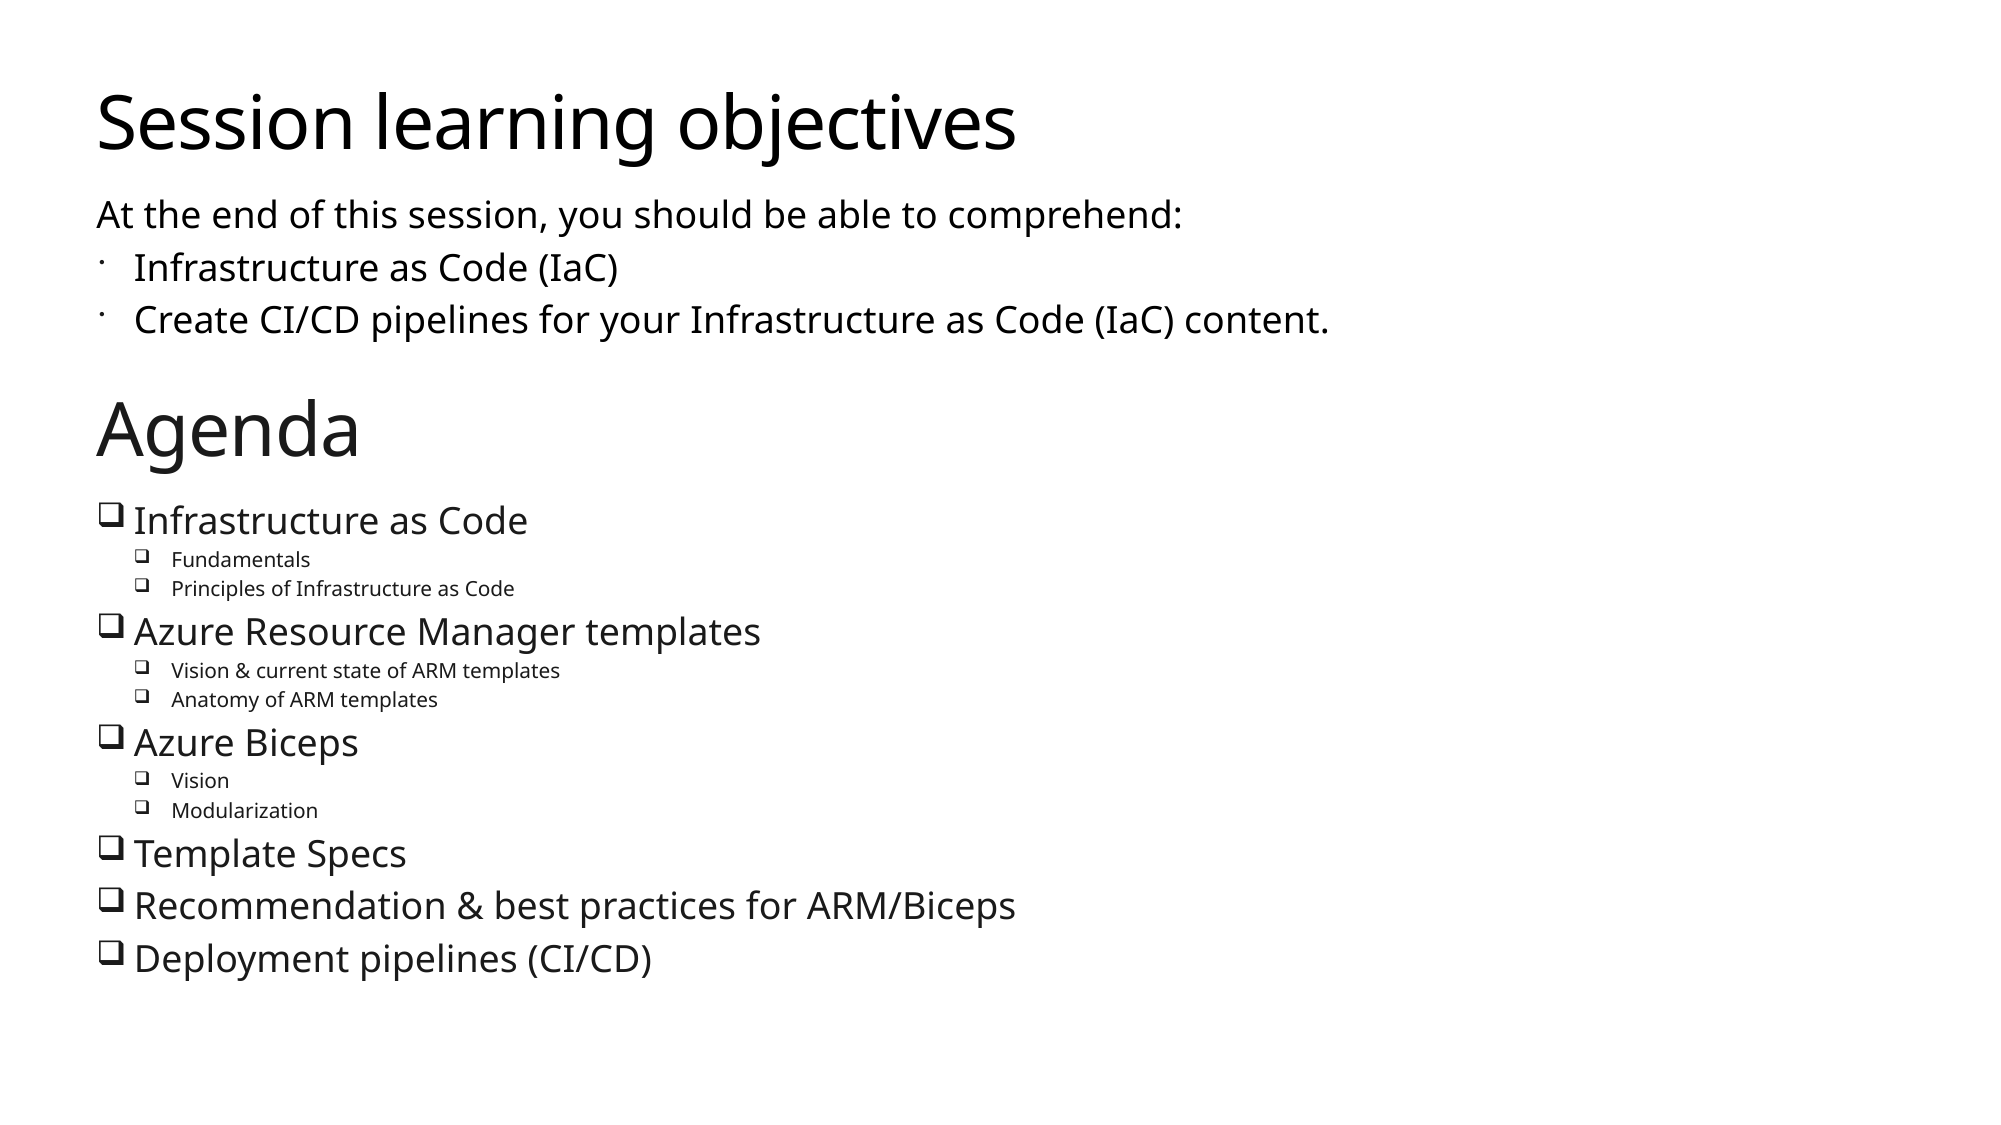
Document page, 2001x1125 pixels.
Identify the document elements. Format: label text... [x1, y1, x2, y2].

text_box Agenda [96, 380, 1904, 472]
list At the end of this session, you should be able to comprehend: Infrastructure as Code (IaC) Create CI/CD pipelines for your Infrastructure as Code (IaC) content. [96, 191, 1904, 356]
title Session learning objectives [96, 75, 1904, 166]
text_box Infrastructure as Code Fundamentals Principles of Infrastructure as Code Azure Resource Manager templates Vision & current state of ARM templates Anatomy of ARM templates Azure Biceps Vision Modularization Template Specs Recommendation & best practices for ARM/Biceps Deployment pipelines (CI/CD) [96, 497, 1904, 980]
